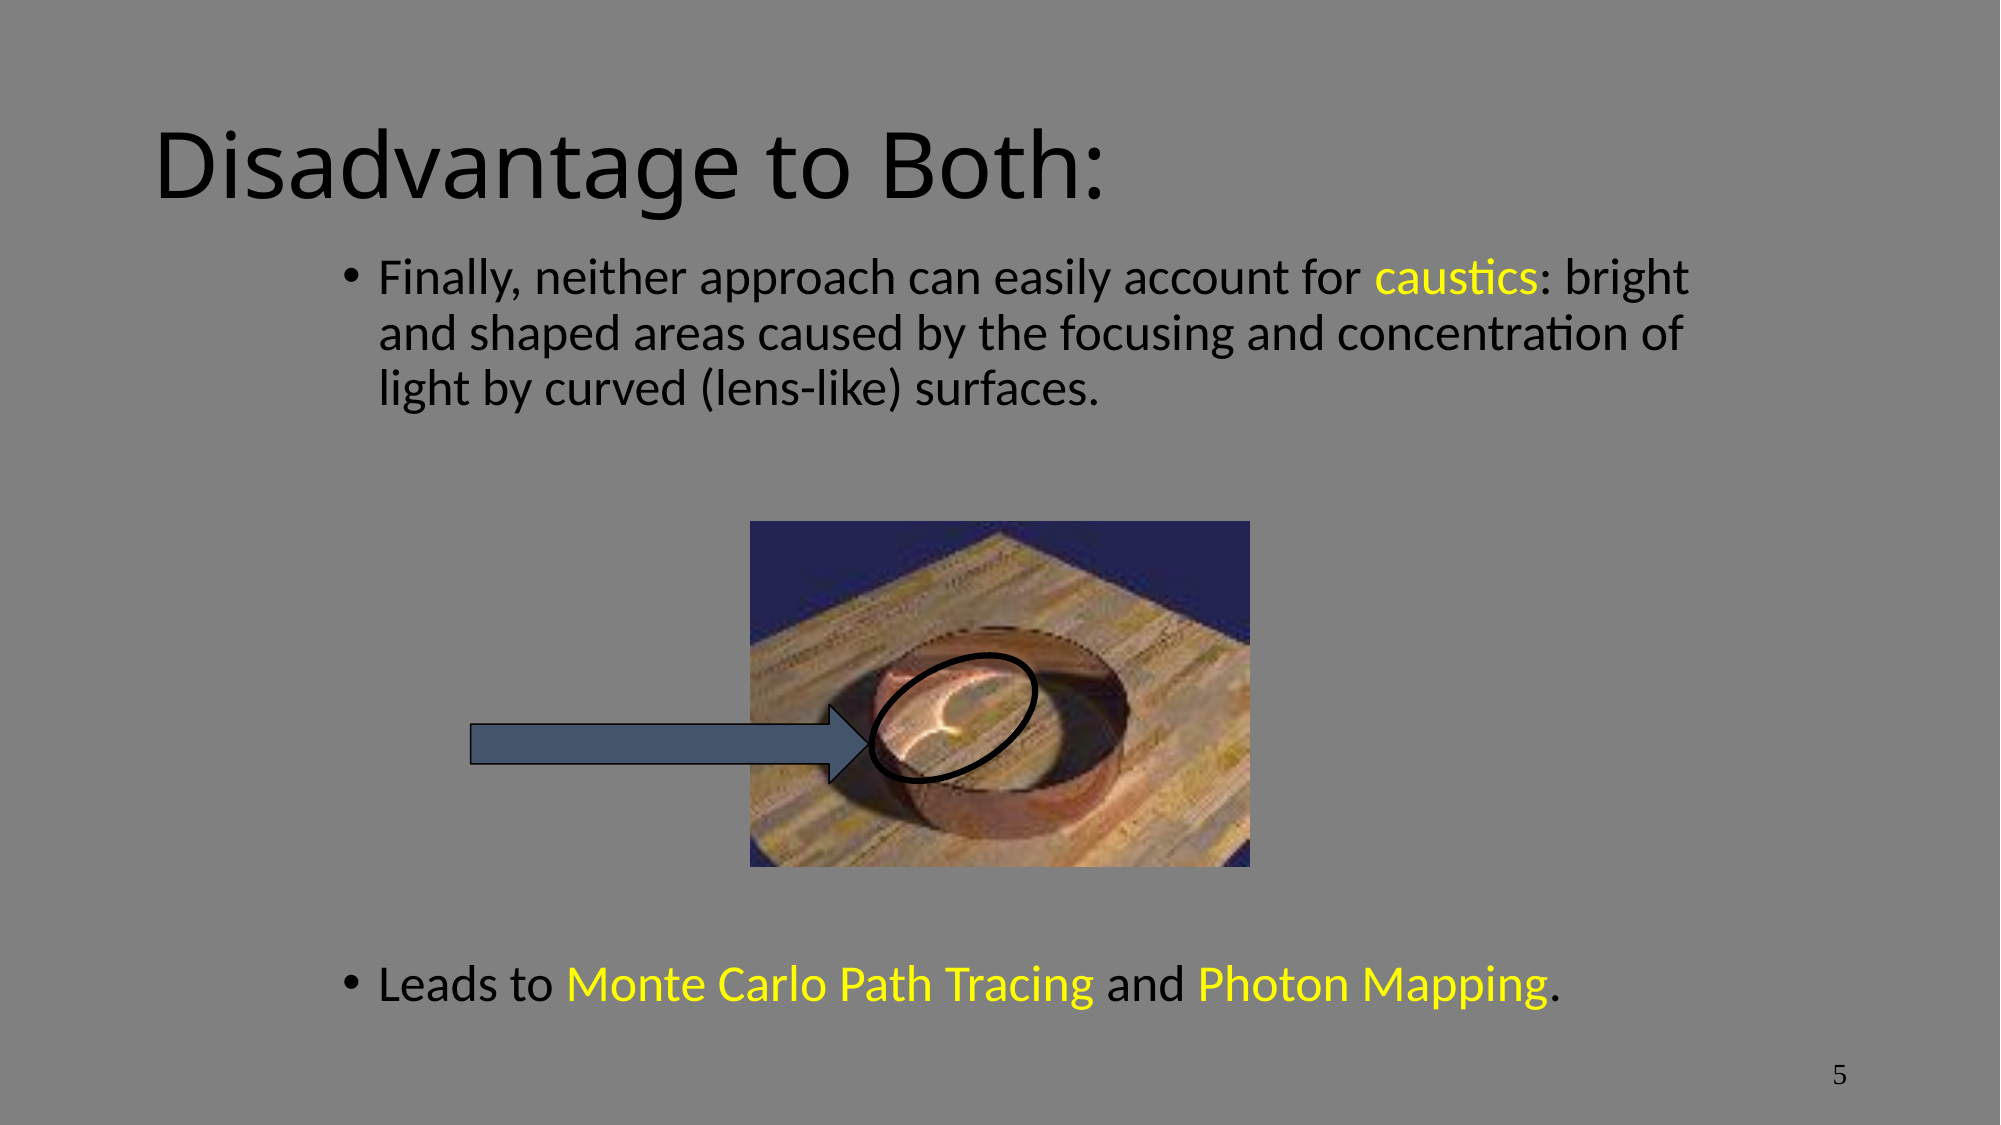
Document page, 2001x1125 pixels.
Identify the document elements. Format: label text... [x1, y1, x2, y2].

picture [749, 521, 1250, 867]
title Disadvantage to Both: [137, 59, 1863, 278]
slide_number 5 [1412, 1042, 1863, 1103]
list Finally, neither approach can easily account for caustics: bright and shaped areas caused by the focusing and concentration of light by curved (lens-like) surfaces. Leads to Monte Carlo Path Tracing and Photon Mapping. [327, 241, 1710, 1036]
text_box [470, 666, 1043, 784]
